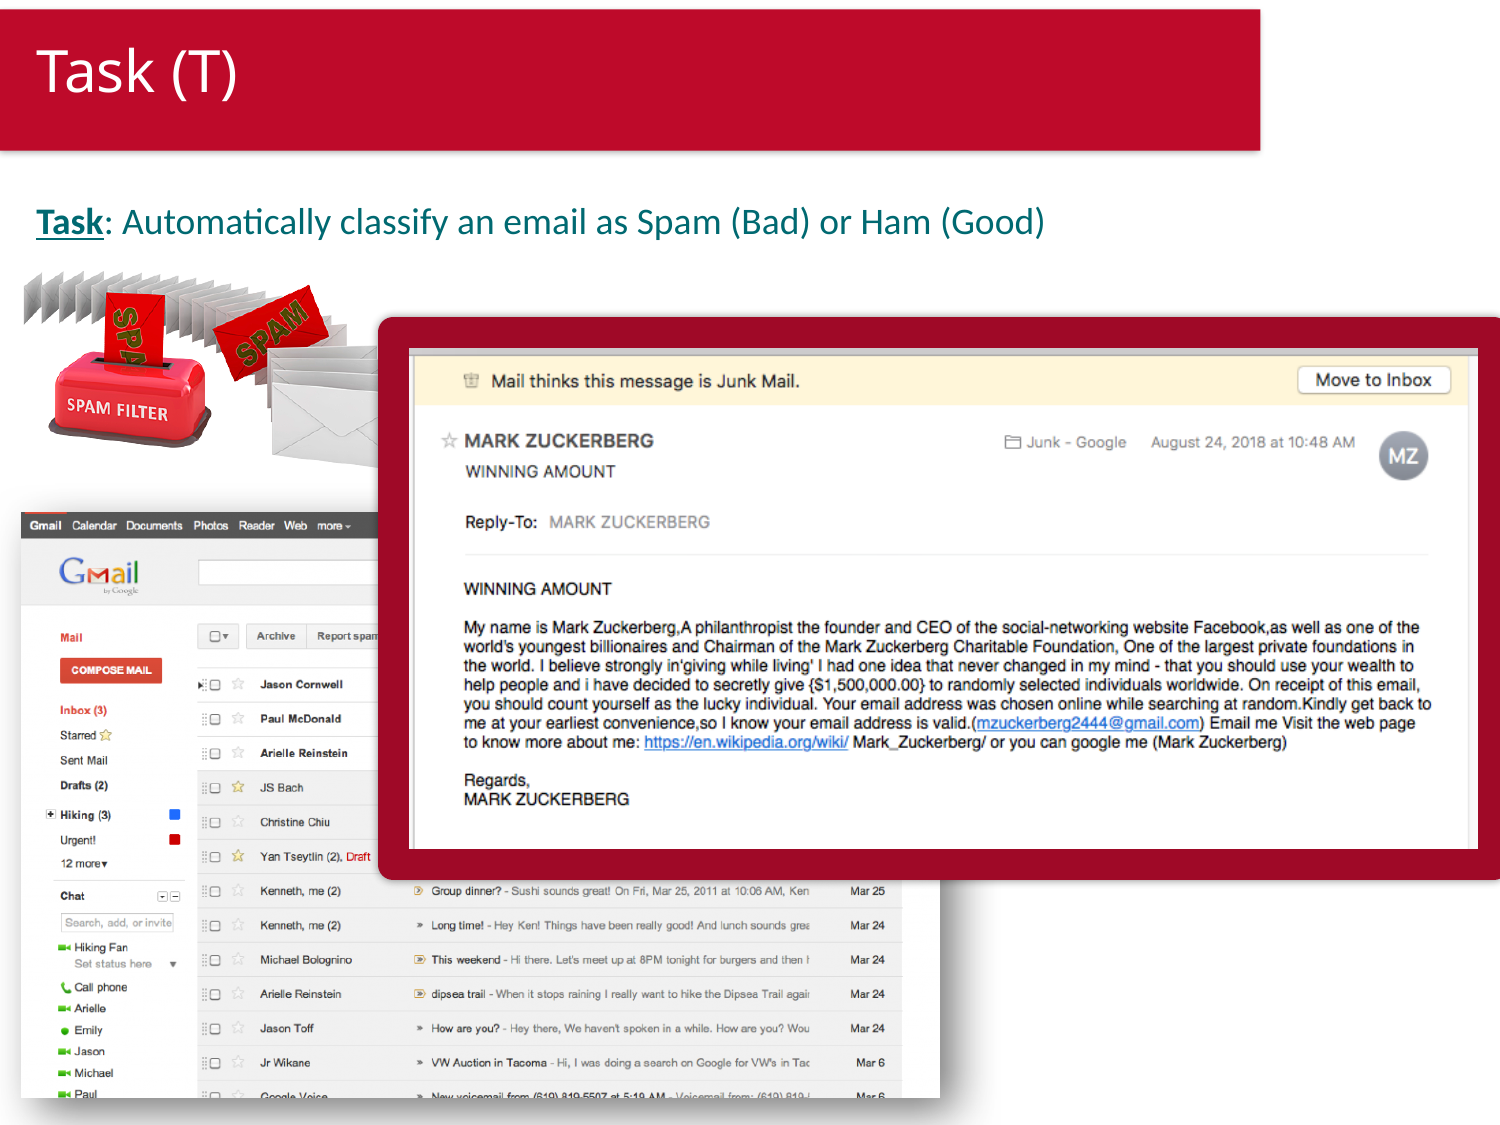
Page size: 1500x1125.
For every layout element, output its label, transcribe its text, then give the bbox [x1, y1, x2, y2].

title [75, 45, 1425, 233]
text_box Task: Automatically classify an email as Spam (Bad) or Ham (Good) [21, 190, 1346, 250]
text_box [0, 9, 1261, 151]
text_box Task (T) [21, 27, 1261, 112]
picture [0, 257, 1479, 1099]
